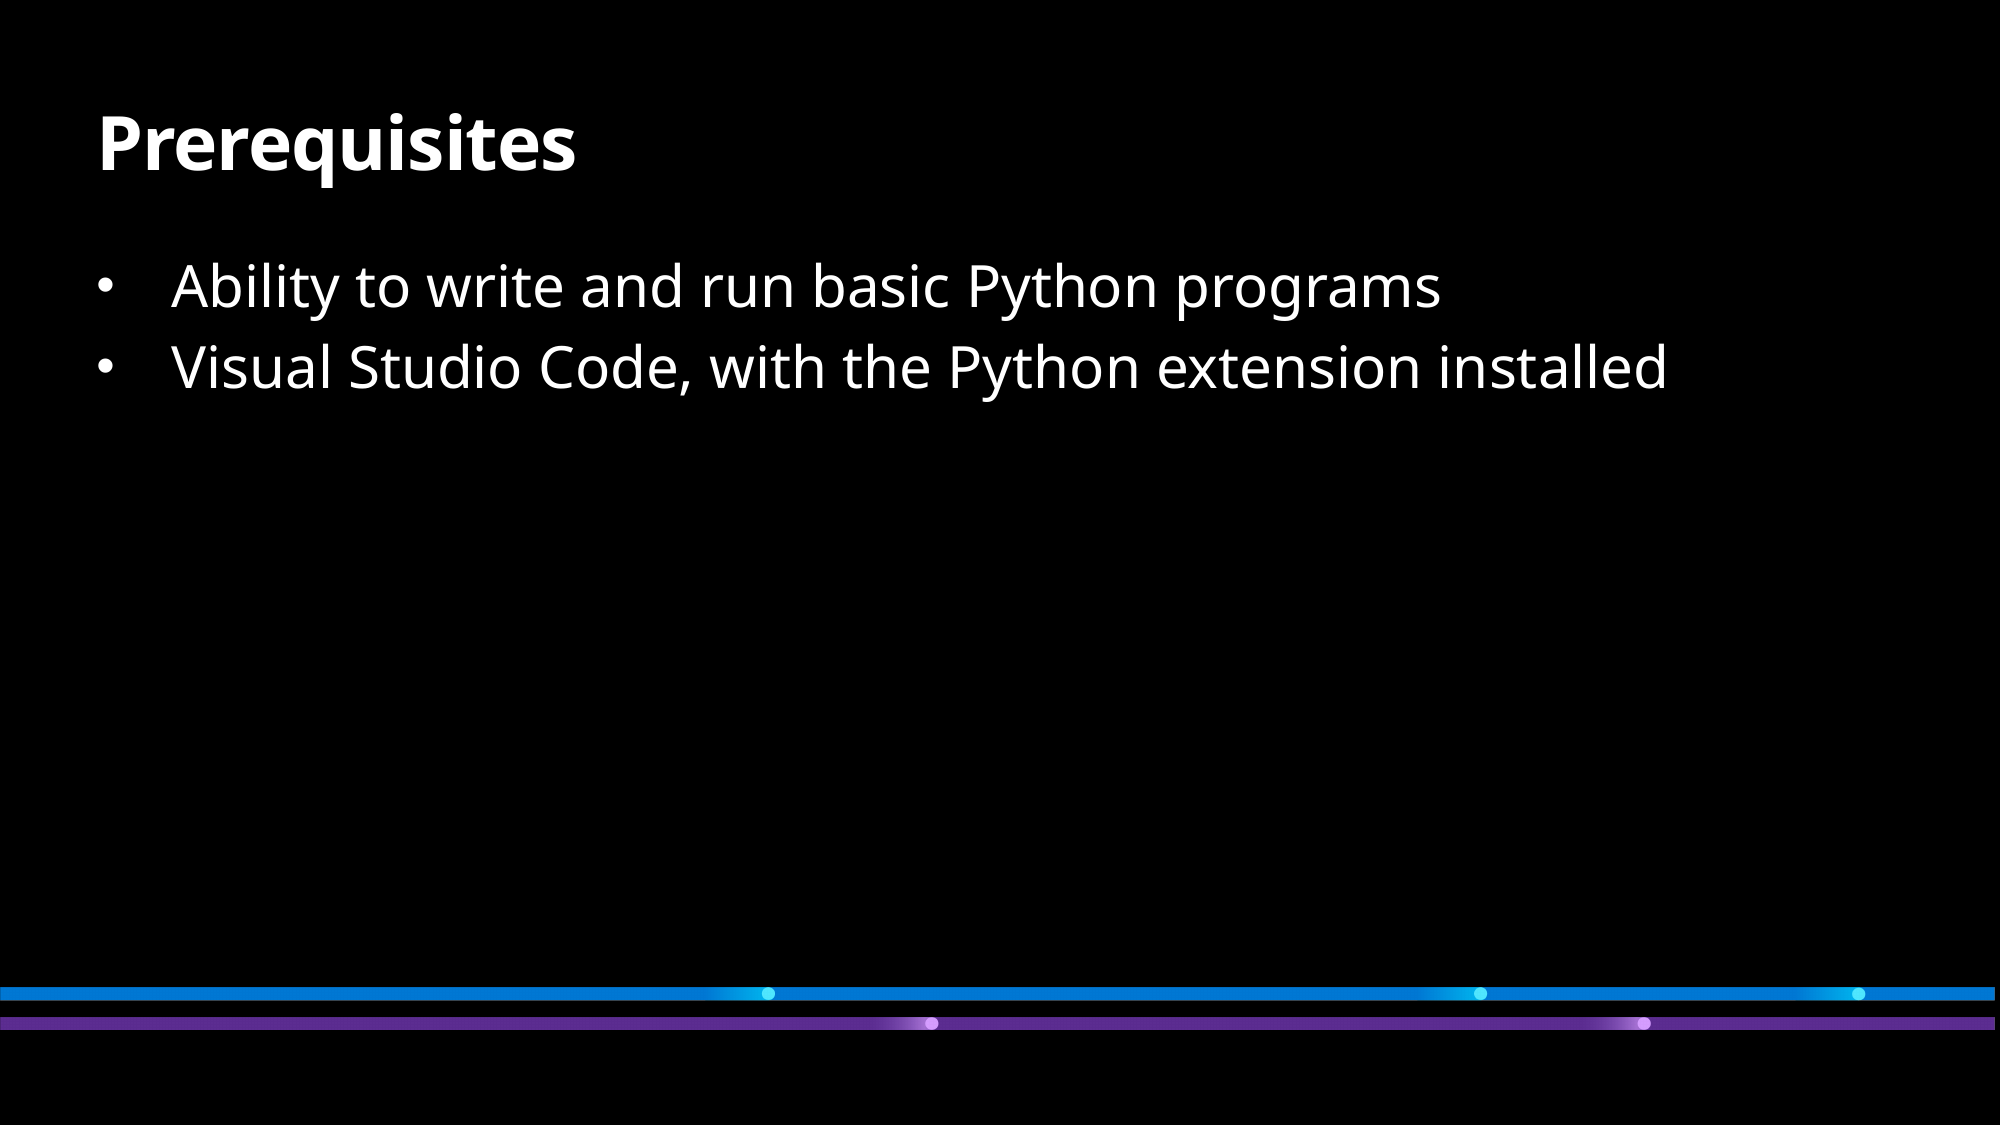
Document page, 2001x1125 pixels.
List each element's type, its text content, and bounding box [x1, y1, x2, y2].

picture [0, 987, 2000, 1030]
text_box Ability to write and run basic Python programs Visual Studio Code, with the Python extension installed [96, 248, 1904, 401]
text_box Prerequisites [96, 95, 1904, 186]
